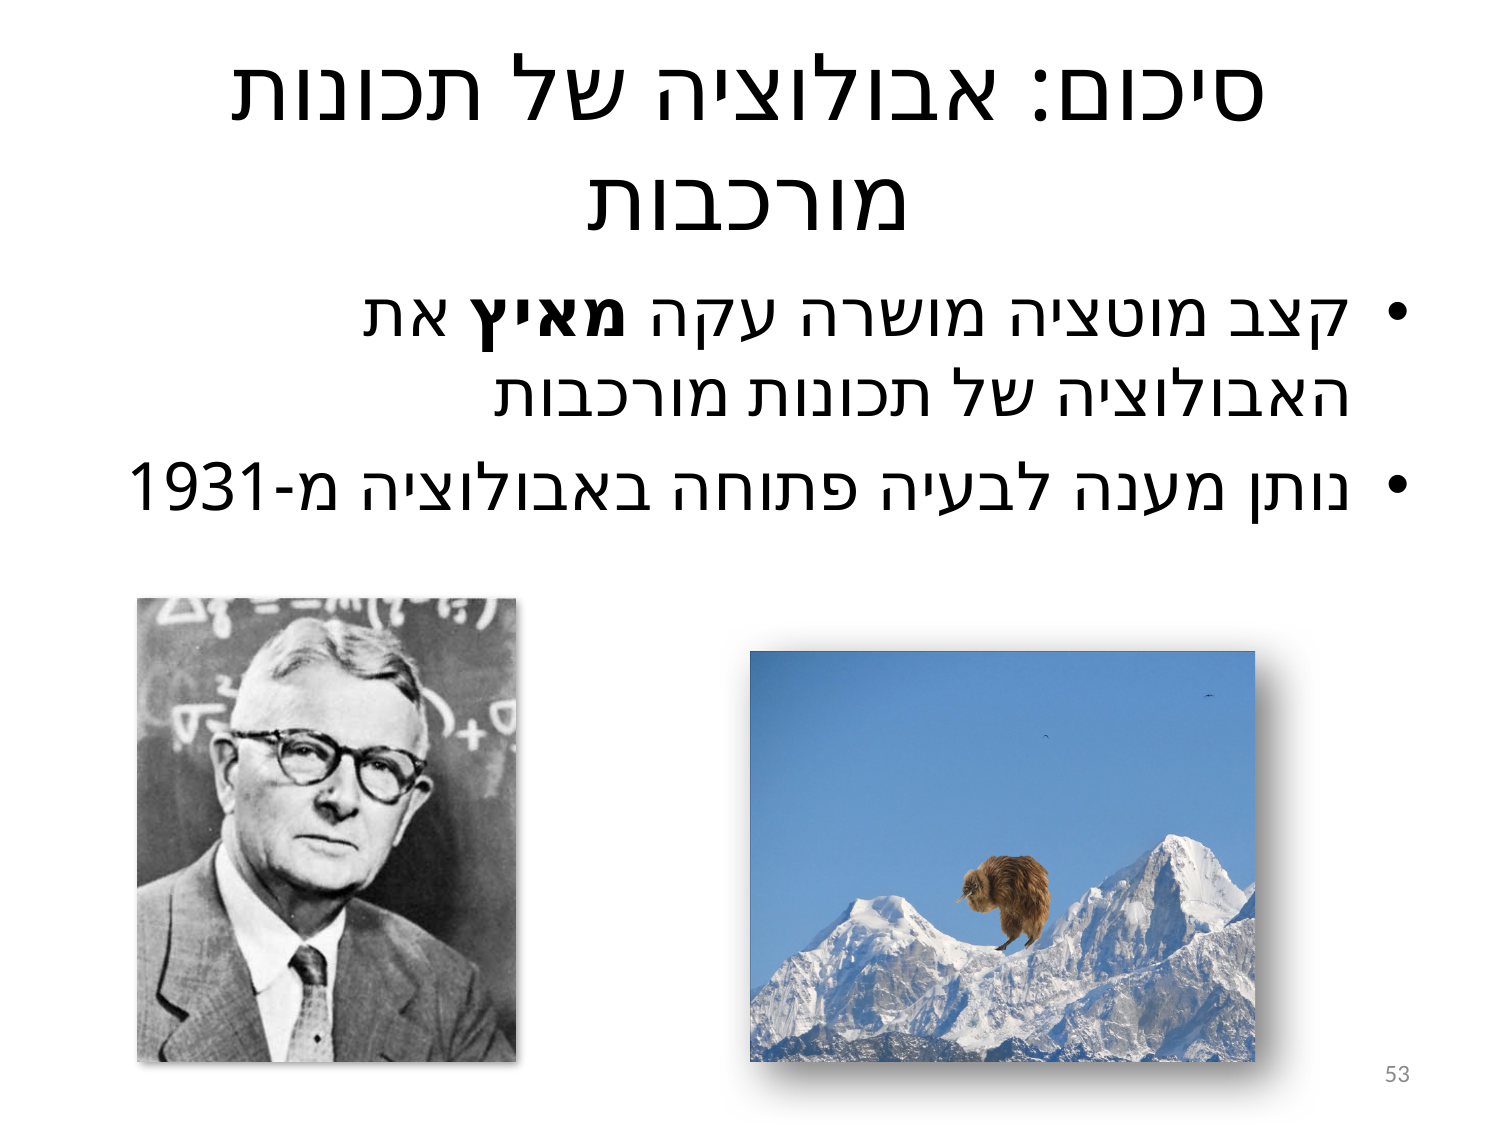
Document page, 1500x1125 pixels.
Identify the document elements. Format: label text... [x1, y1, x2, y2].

title סיכום: אבולוציה של תכונות מורכבות [75, 45, 1425, 233]
picture [137, 598, 516, 1062]
picture [749, 651, 1256, 1062]
slide_number 53 [1280, 1042, 1425, 1103]
list קצב מוטציה מושרה עקה מאיץ את האבולוציה של תכונות מורכבות נותן מענה לבעיה פתוחה באבולוציה מ-1931 [75, 262, 1425, 1005]
